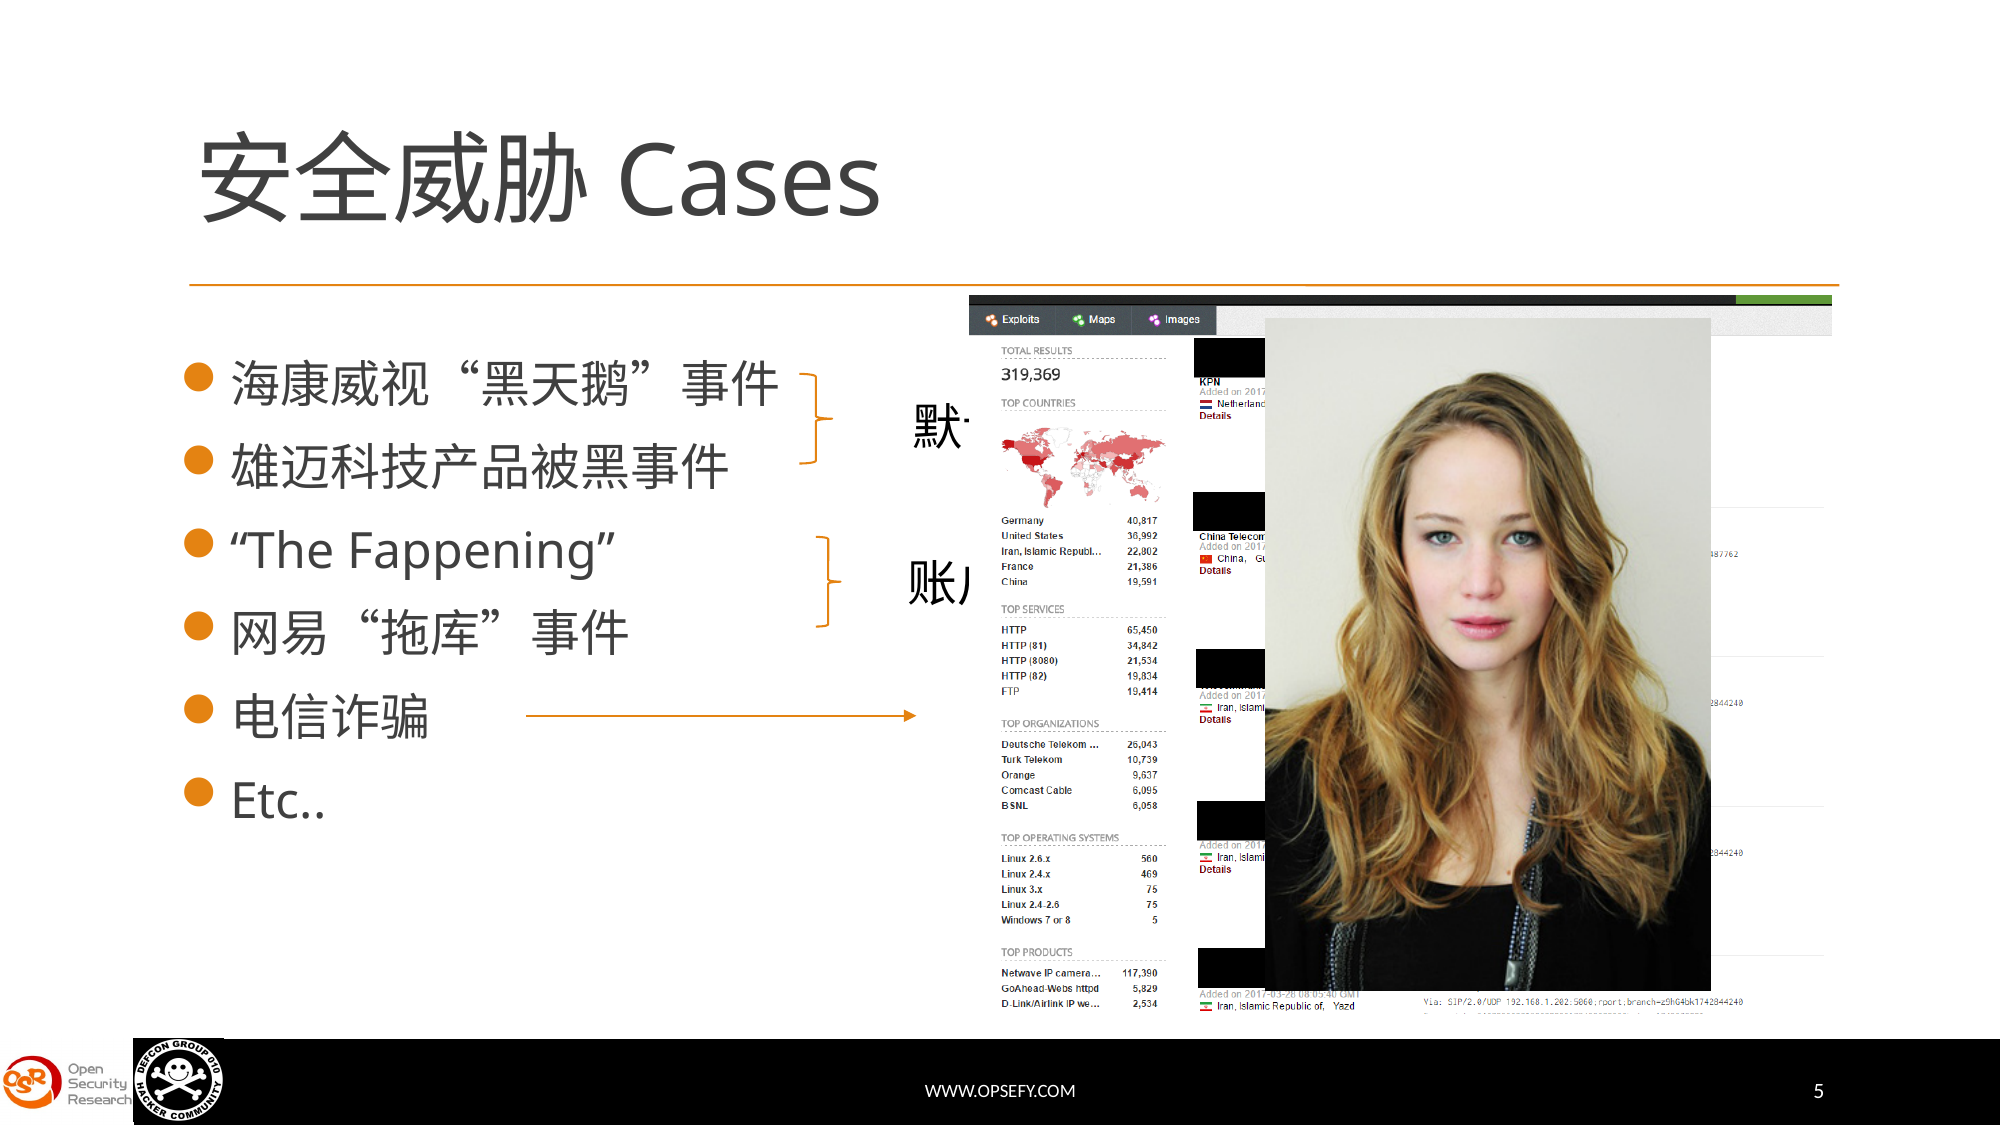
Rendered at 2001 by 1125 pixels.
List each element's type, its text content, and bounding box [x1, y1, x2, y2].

picture [0, 1038, 224, 1125]
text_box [815, 536, 965, 628]
footer www.opsefy.com [604, 1059, 1396, 1120]
picture [968, 294, 1896, 1014]
title 安全威胁Cases [180, 84, 1830, 244]
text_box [525, 692, 965, 769]
slide_number 5 [1624, 1059, 1840, 1120]
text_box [798, 373, 965, 465]
text_box 海康威视“黑天鹅”事件 雄迈科技产品被黑事件 “The Fappening” 网易“拖库”事件 电信诈骗 Etc.. [179, 351, 966, 1016]
